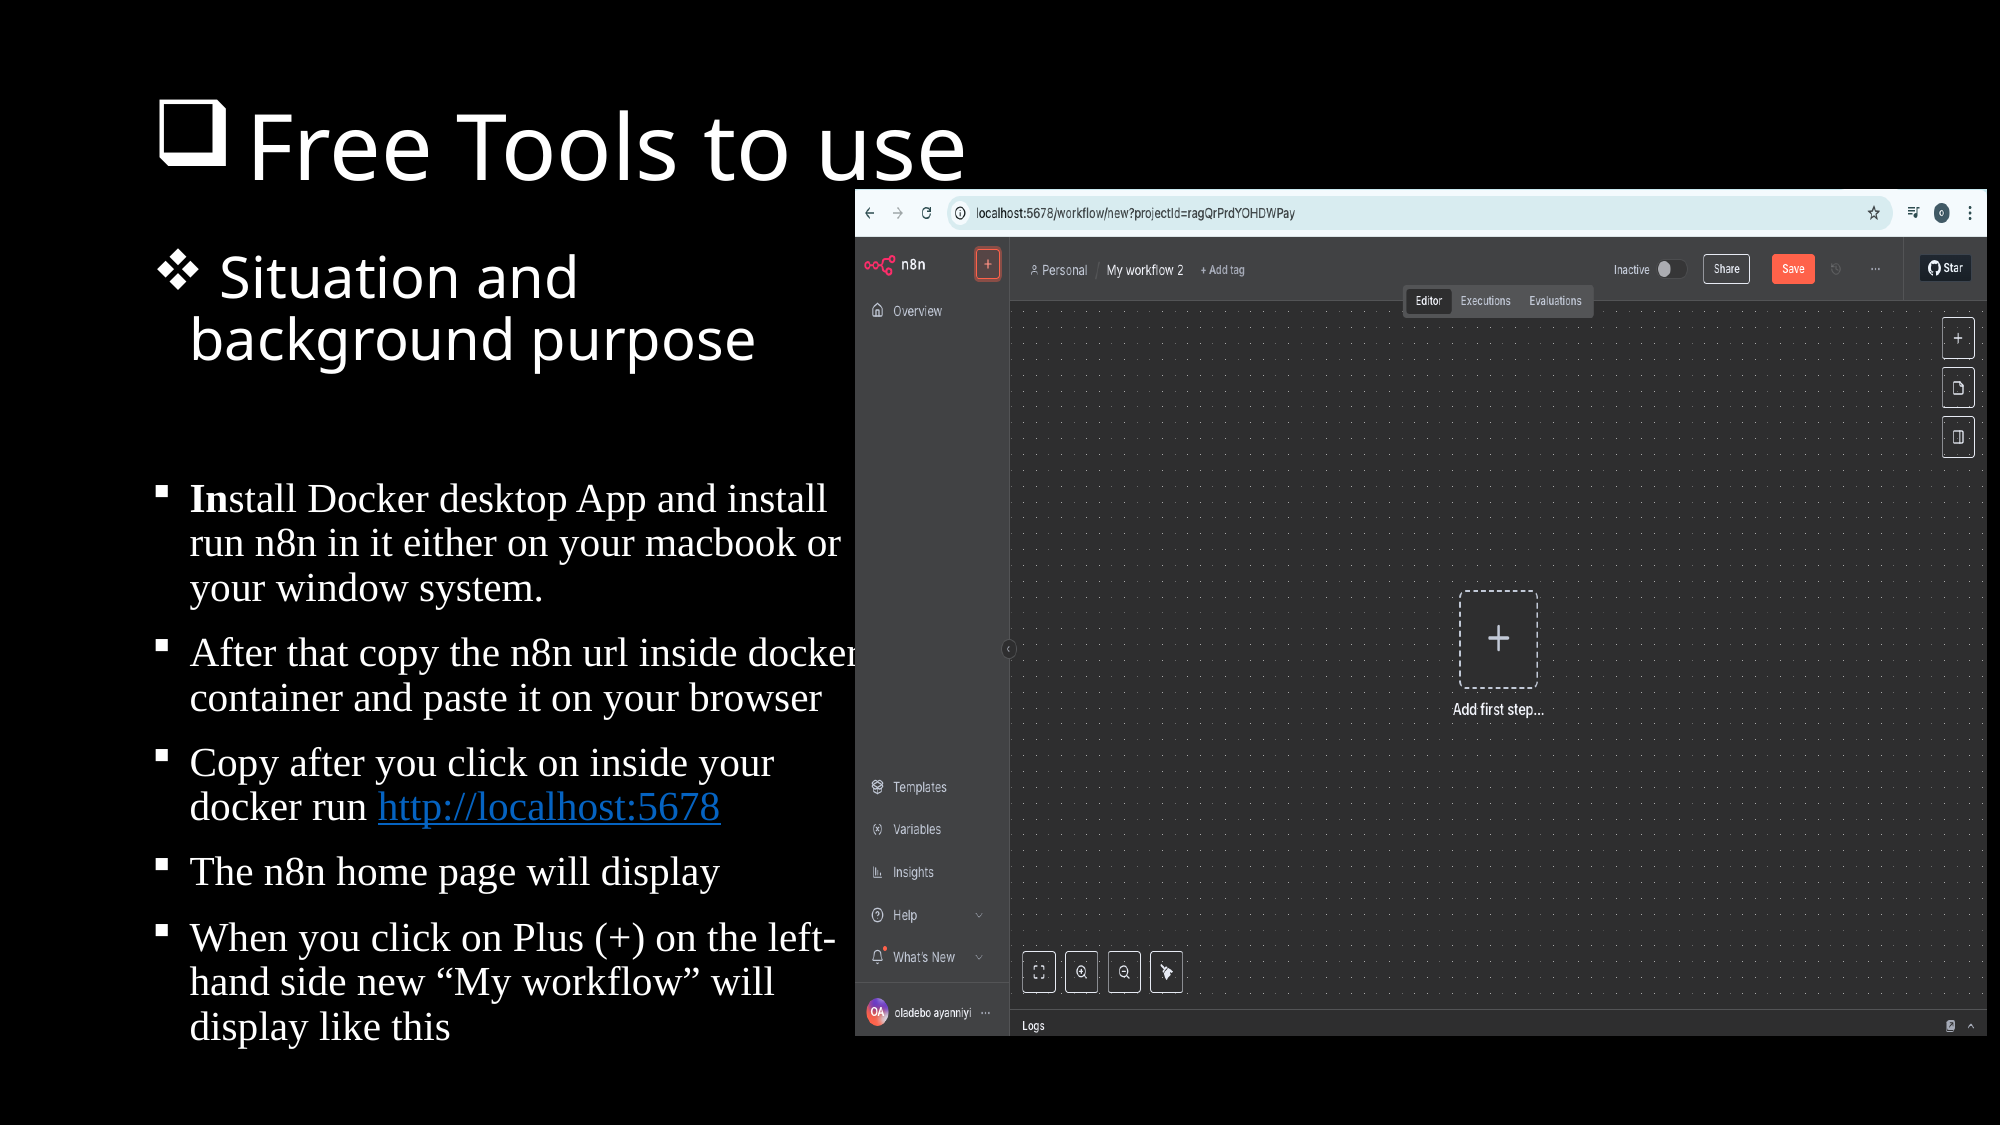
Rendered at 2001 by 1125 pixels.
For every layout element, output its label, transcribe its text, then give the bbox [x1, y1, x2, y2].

title Free Tools to use [137, 59, 1863, 241]
picture [855, 189, 1987, 1036]
list Situation and background purpose Install Docker desktop App and install run n8n in it either on your macbook or your window system. After that copy the n8n url inside docker container and paste it on your browser Copy after you click on inside your docker run http://localhost:5678 The n8n home page will display When you click on Plus (+) on the left-hand side new “My workflow” will display like this [137, 241, 879, 1066]
